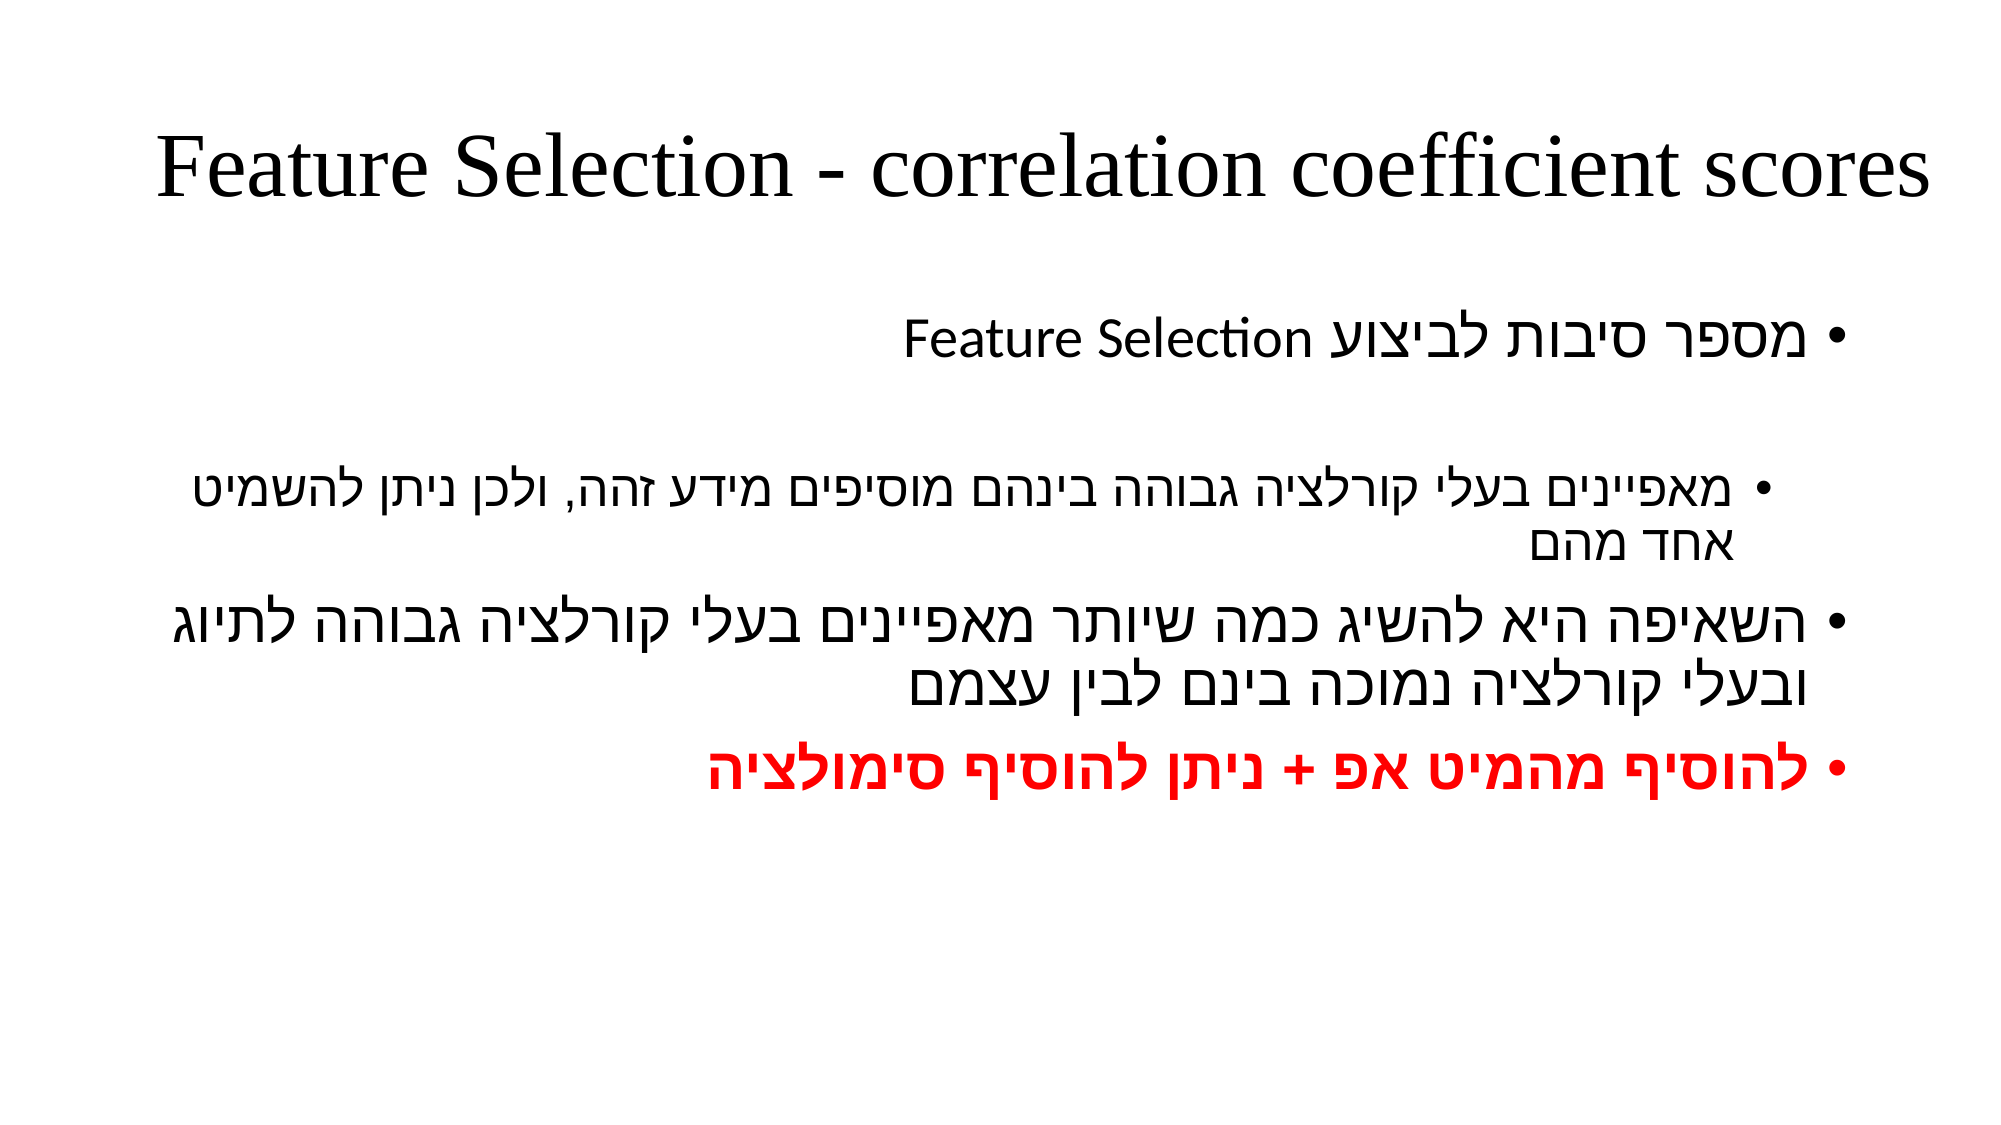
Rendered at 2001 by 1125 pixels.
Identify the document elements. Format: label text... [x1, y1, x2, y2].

title Feature Selection - correlation coefficient scores [0, 58, 1951, 276]
list מספר סיבות לביצוע Feature Selection מאפיינים בעלי קורלציה גבוהה בינהם מוסיפים מידע זהה, ולכן ניתן להשמיט אחד מהם השאיפה היא להשיג כמה שיותר מאפיינים בעלי קורלציה גבוהה לתיוג ובעלי קורלציה נמוכה בינם לבין עצמם להוסיף מהמיט אפ + ניתן להוסיף סימולציה [137, 299, 1863, 1014]
